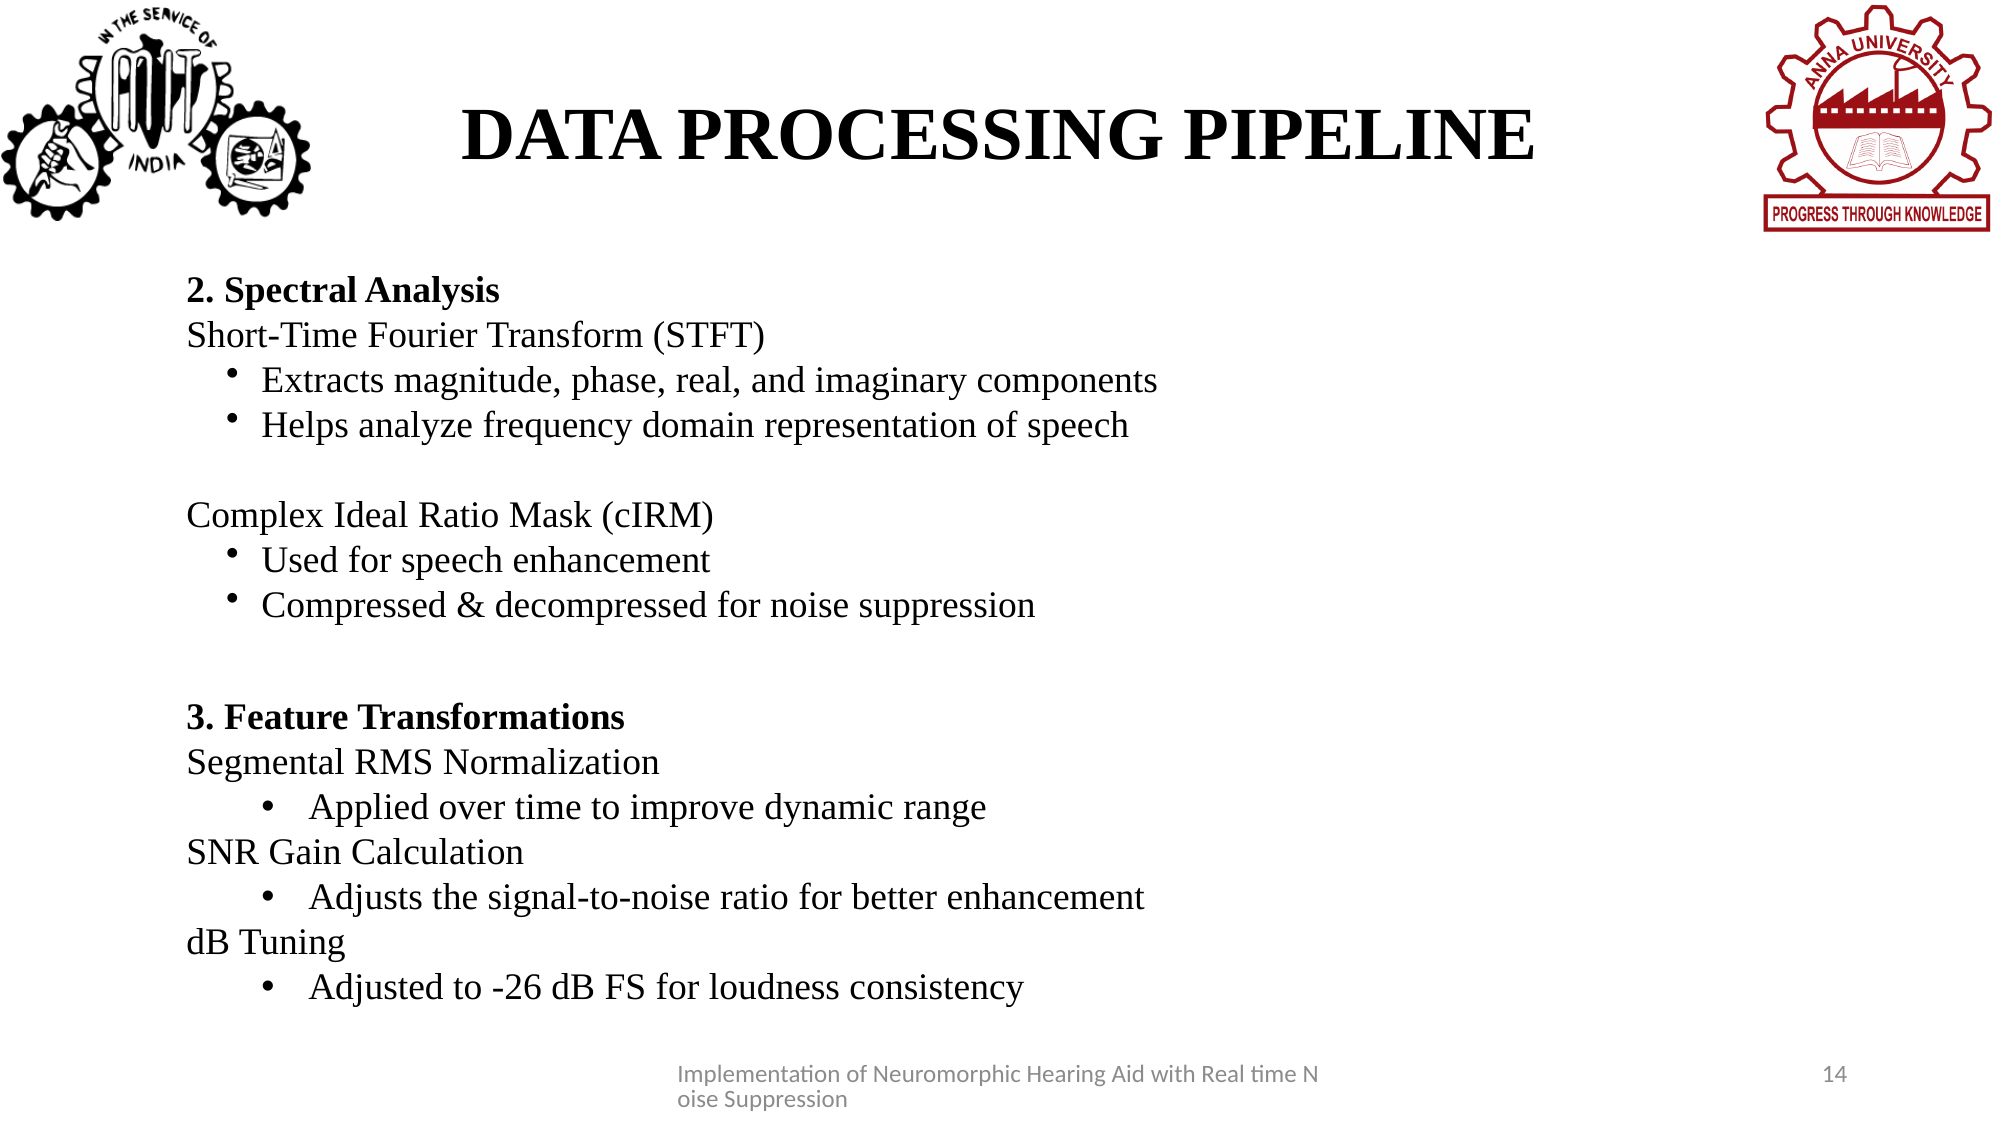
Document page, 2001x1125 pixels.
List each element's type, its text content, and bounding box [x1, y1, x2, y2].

text_box 2. Spectral Analysis Short-Time Fourier Transform (STFT) Extracts magnitude, phase, real, and imaginary components Helps analyze frequency domain representation of speech Complex Ideal Ratio Mask (cIRM) Used for speech enhancement Compressed & decompressed for noise suppression 3. Feature Transformations Segmental RMS Normalization Applied over time to improve dynamic range SNR Gain Calculation Adjusts the signal-to-noise ratio for better enhancement dB Tuning Adjusted to -26 dB FS for loudness consistency [171, 235, 1921, 1105]
picture [1683, 0, 2000, 259]
picture [1, 7, 311, 221]
text_box DATA PROCESSING PIPELINE [311, 59, 1683, 211]
